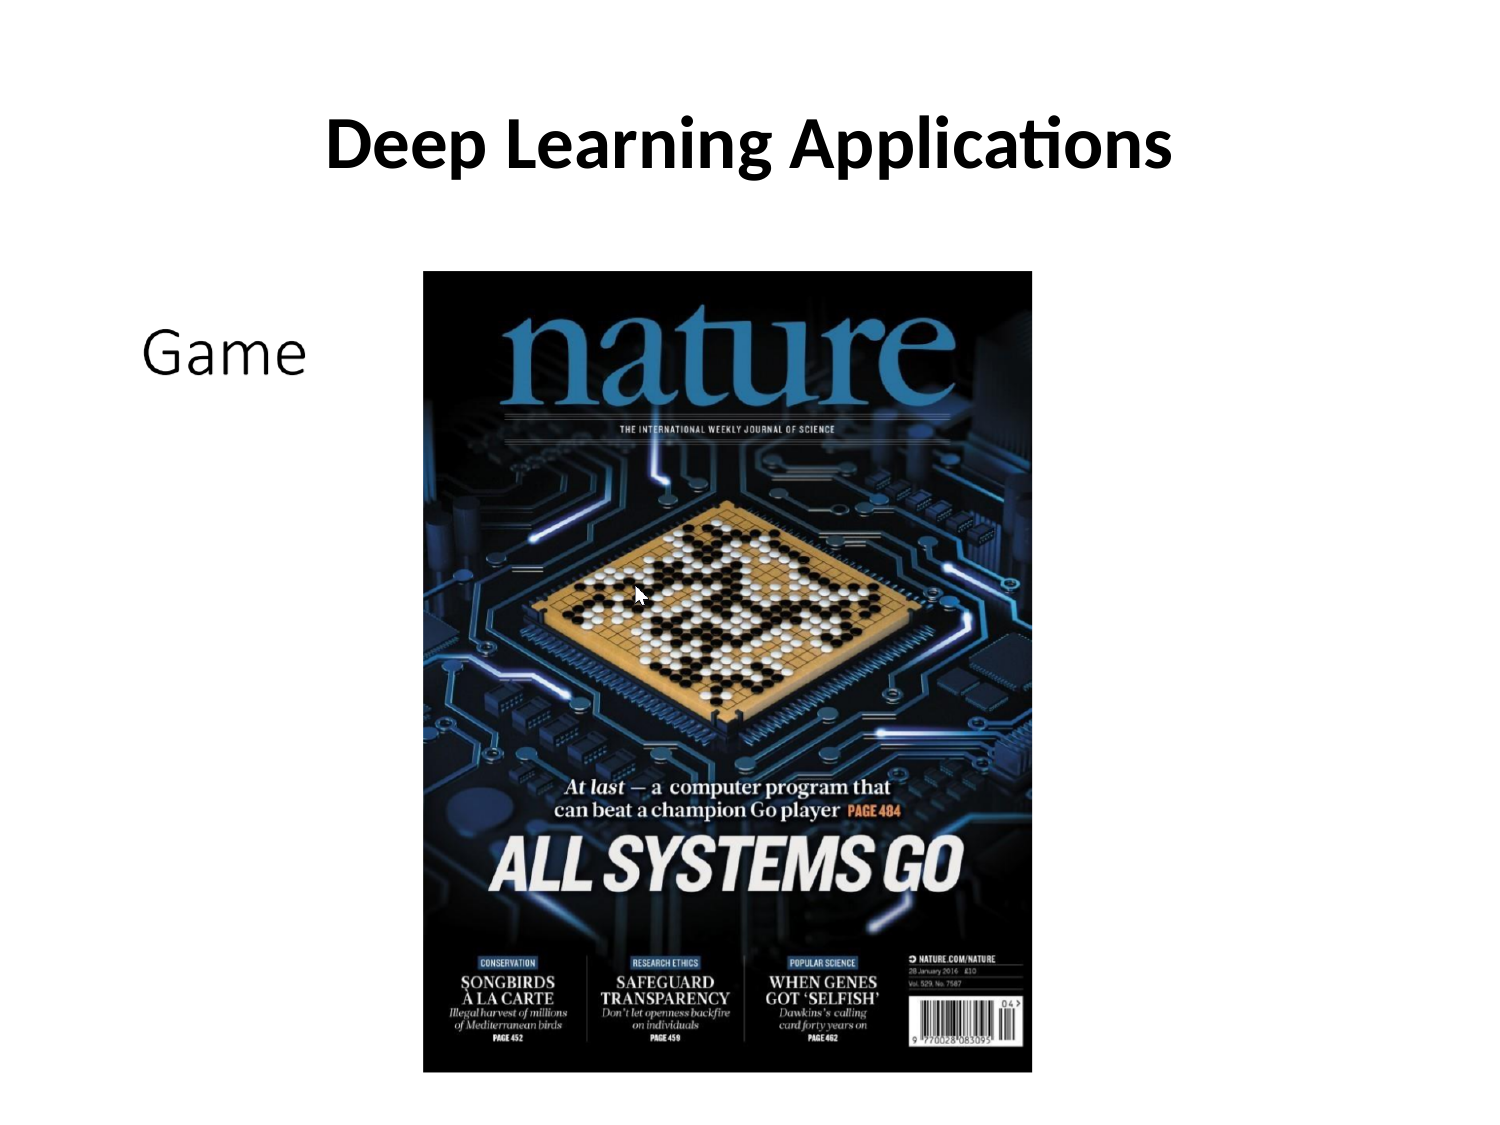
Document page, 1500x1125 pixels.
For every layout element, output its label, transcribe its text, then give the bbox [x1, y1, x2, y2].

title Deep Learning Applications [75, 45, 1425, 233]
picture [135, 261, 1037, 1079]
